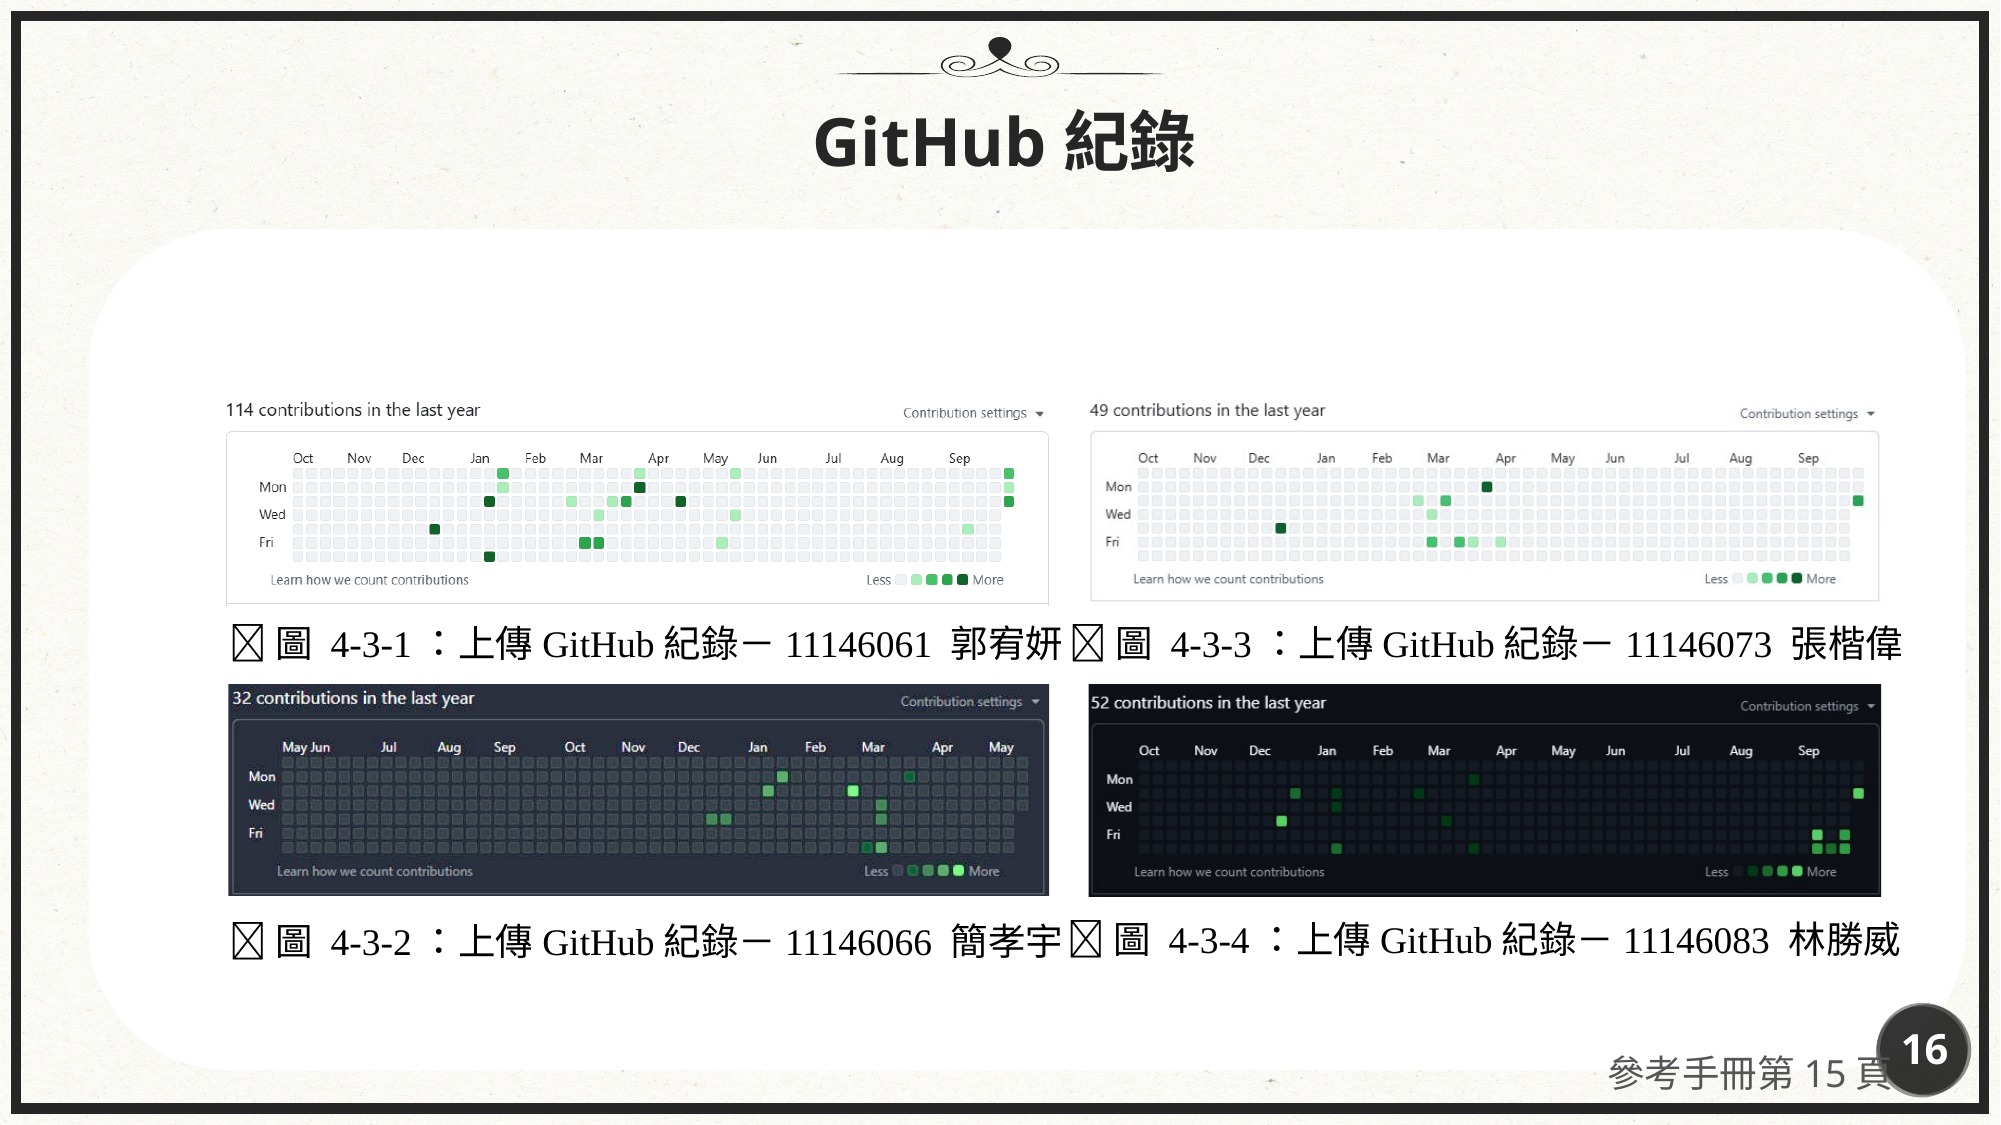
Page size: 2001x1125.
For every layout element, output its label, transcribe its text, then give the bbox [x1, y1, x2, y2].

text_box [87, 227, 1967, 1071]
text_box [146, 391, 1987, 972]
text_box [1863, 1002, 1987, 1098]
text_box GitHub紀錄 [784, 92, 1225, 187]
text_box 參考手冊第15頁 [1592, 1042, 1968, 1103]
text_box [834, 34, 1166, 80]
text_box [15, 15, 1985, 1109]
